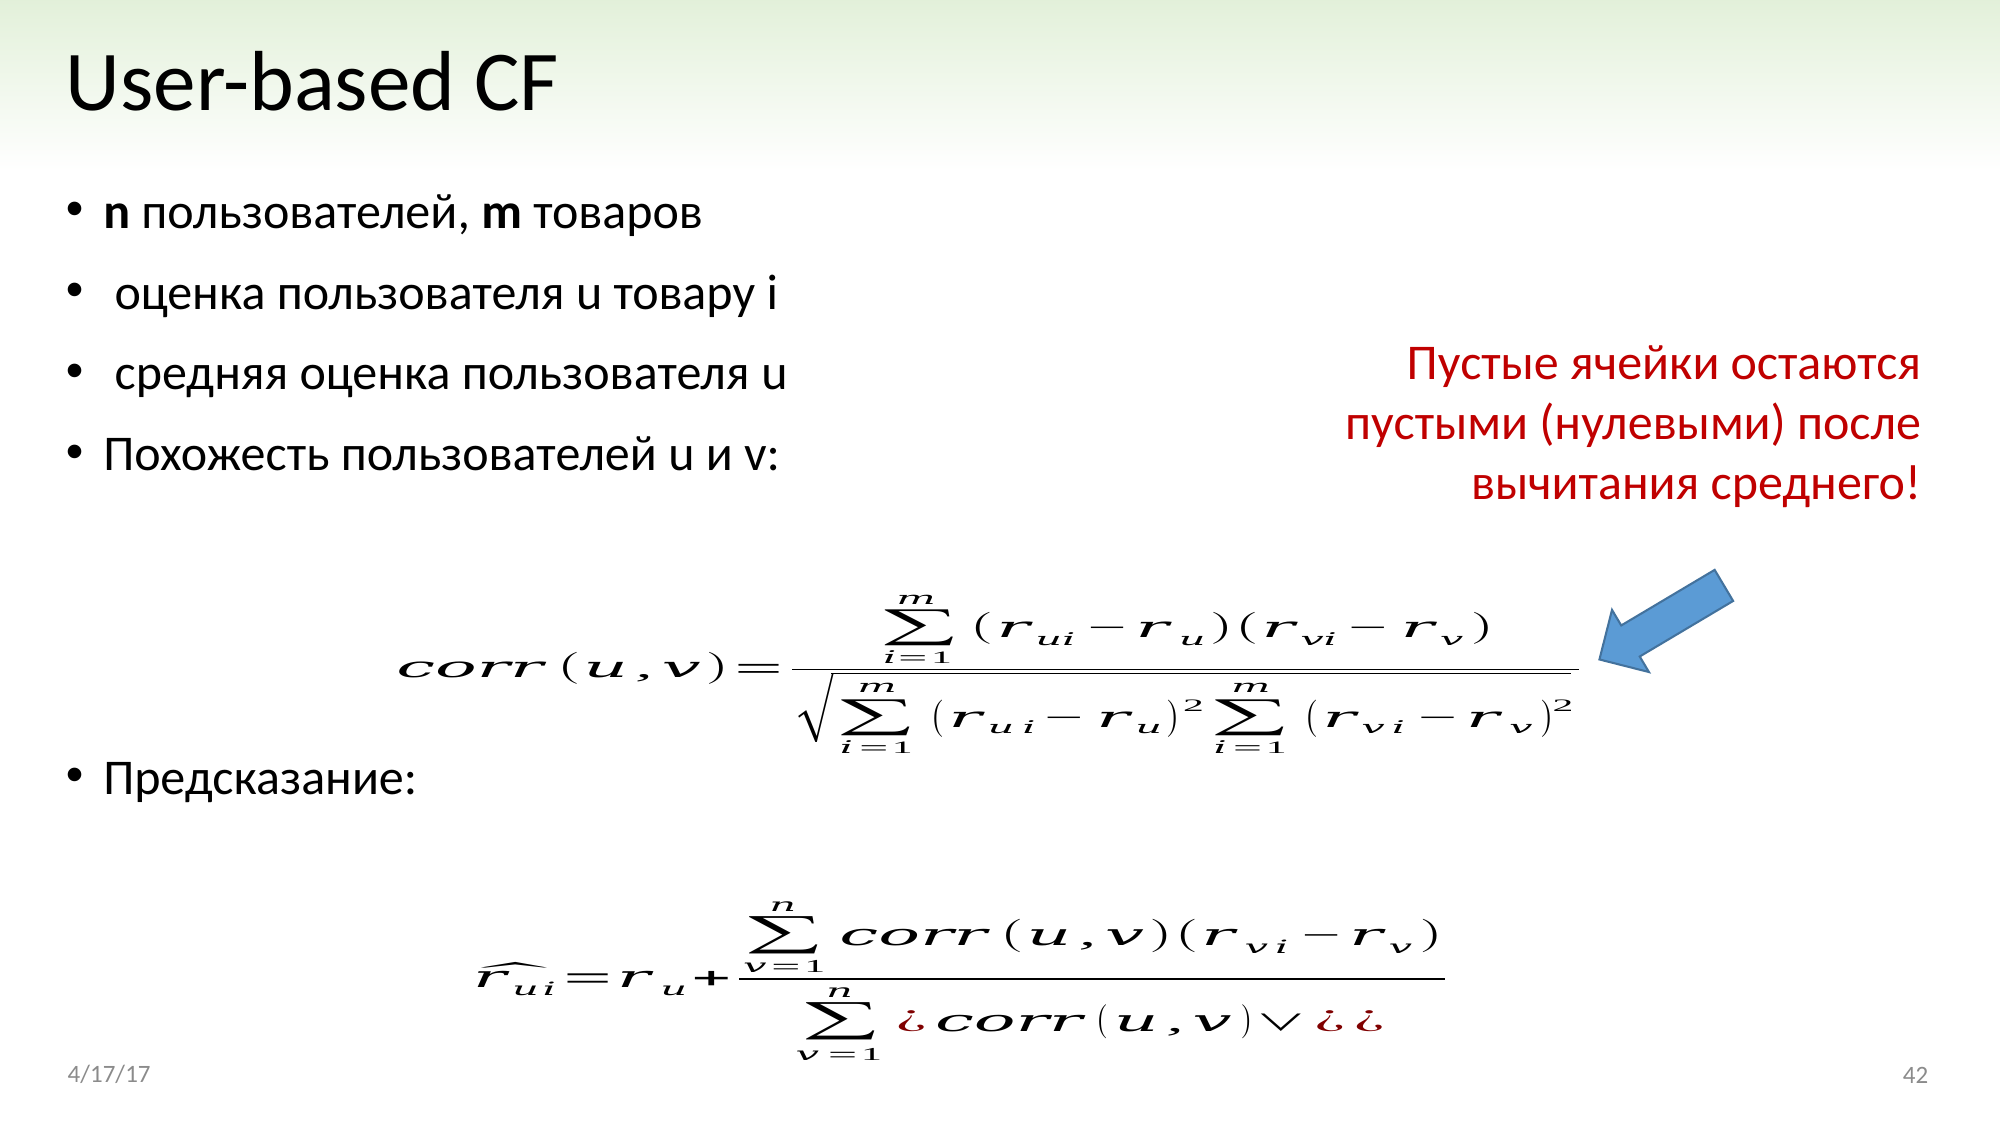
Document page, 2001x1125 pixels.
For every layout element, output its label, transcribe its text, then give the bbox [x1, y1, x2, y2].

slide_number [52, 1042, 503, 1103]
text_box Пустые ячейки остаются пустыми (нулевыми) после вычитания среднего! [1306, 322, 1937, 518]
text_box [1598, 568, 1735, 674]
slide_number 42 [1493, 1044, 1944, 1104]
title User-based CF [50, 28, 1943, 137]
